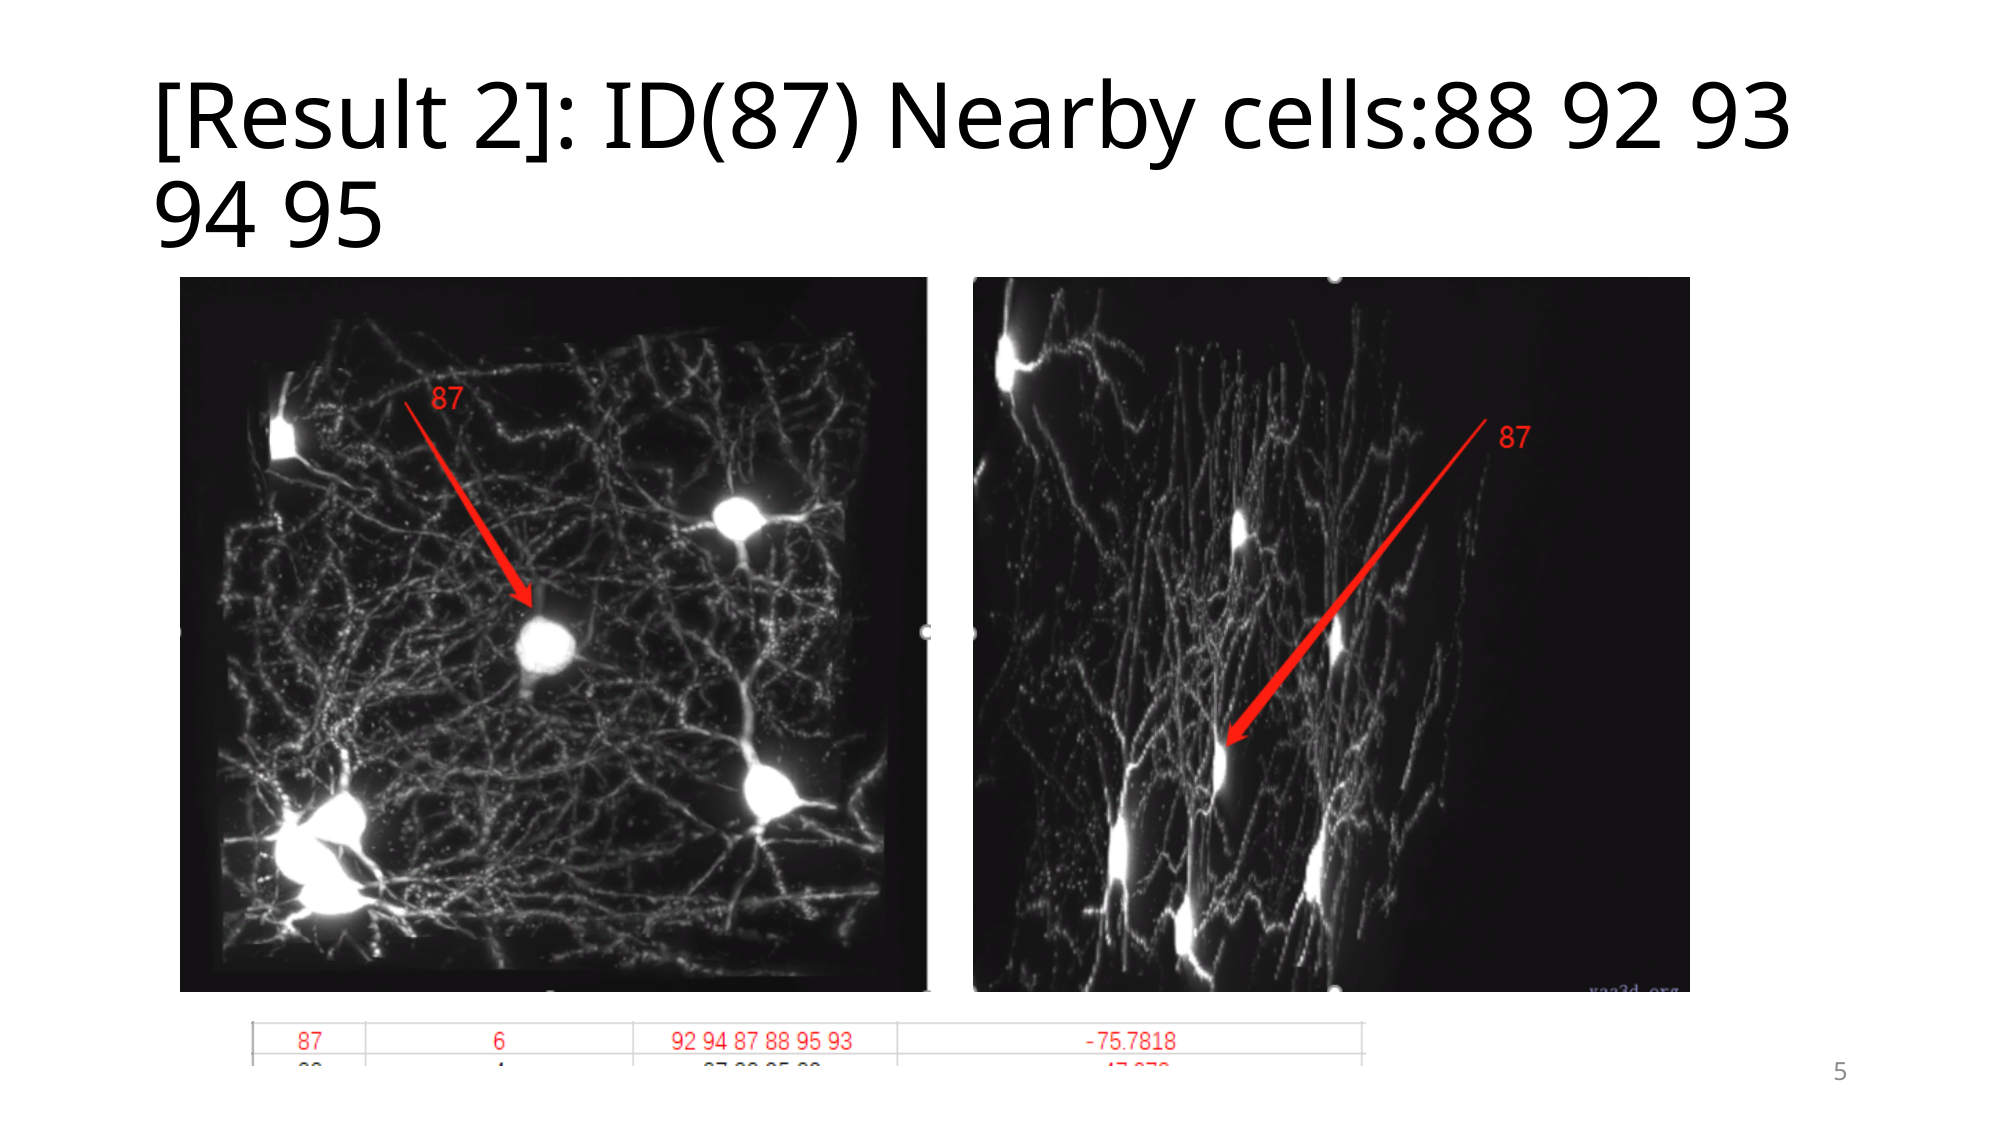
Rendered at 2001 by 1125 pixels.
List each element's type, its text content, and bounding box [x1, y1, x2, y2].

slide_number 5 [1412, 1042, 1863, 1103]
picture [251, 1021, 1366, 1066]
picture [180, 277, 931, 992]
title [Result 2]: ID(87) Nearby cells:88 92 93 94 95 [137, 59, 1863, 278]
picture [973, 277, 1690, 992]
